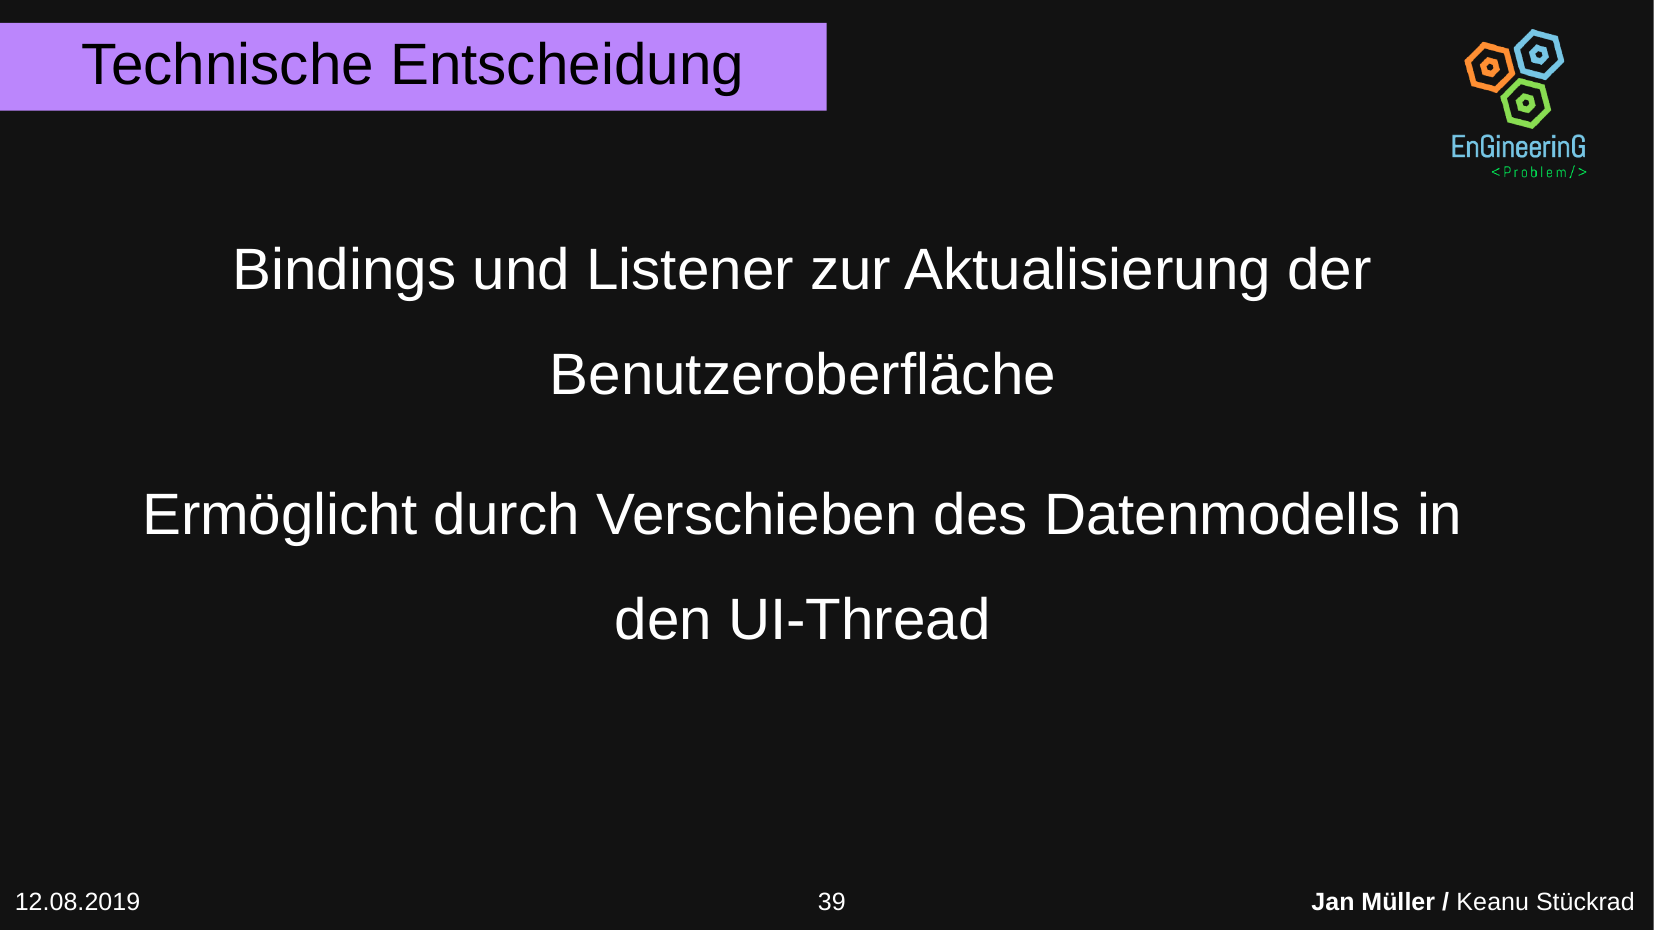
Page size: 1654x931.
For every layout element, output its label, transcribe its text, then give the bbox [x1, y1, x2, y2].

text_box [0, 877, 1654, 931]
picture [1382, 29, 1654, 185]
text_box Technische Entscheidung [0, 22, 827, 111]
text_box Bindings und Listener zur Aktualisierung der Benutzeroberfläche Ermöglicht durch Verschieben des Datenmodells in den UI-Thread [118, 188, 1488, 874]
